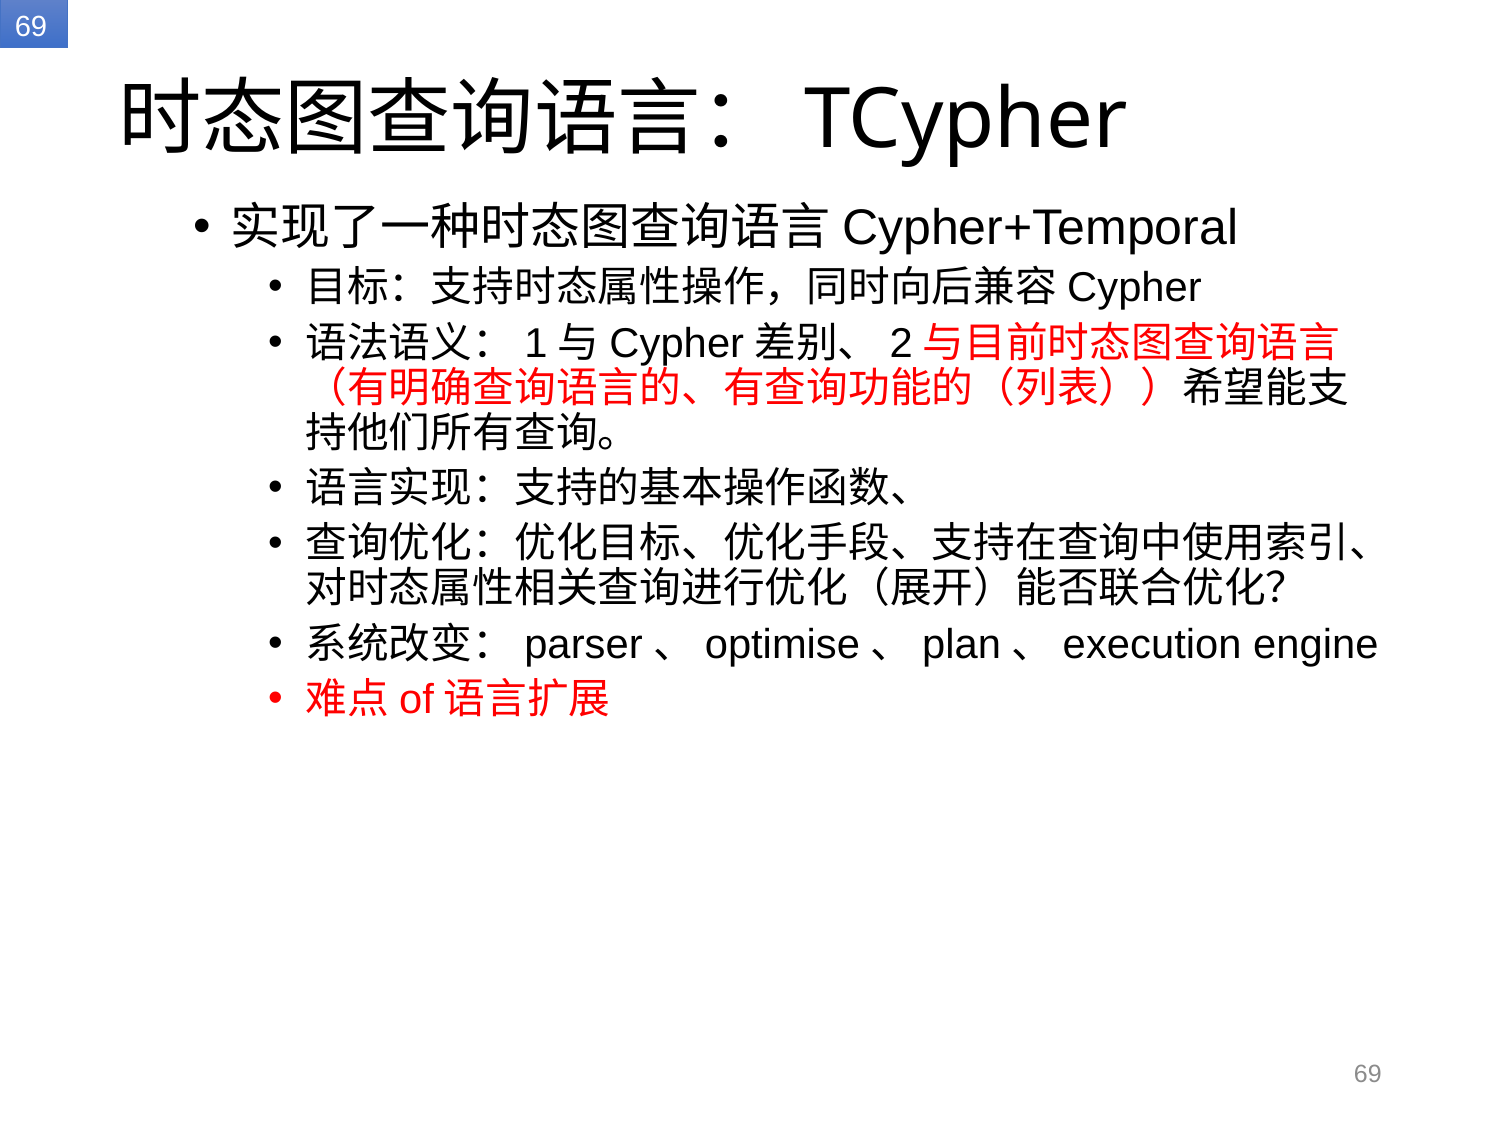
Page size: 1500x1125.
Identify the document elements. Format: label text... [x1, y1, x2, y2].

list 实现了一种时态图查询语言Cypher+Temporal 目标：支持时态属性操作，同时向后兼容Cypher 语法语义：1与Cypher差别、2与目前时态图查询语言（有明确查询语言的、有查询功能的（列表））希望能支持他们所有查询。 语言实现：支持的基本操作函数、 查询优化：优化目标、优化手段、支持在查询中使用索引、对时态属性相关查询进行优化（展开）能否联合优化？ 系统改变：parser、optimise、plan、execution engine 难点of语言扩展 [103, 193, 1397, 1014]
title 时态图查询语言：TCypher [103, 59, 1397, 182]
slide_number 69 [1059, 1042, 1397, 1103]
